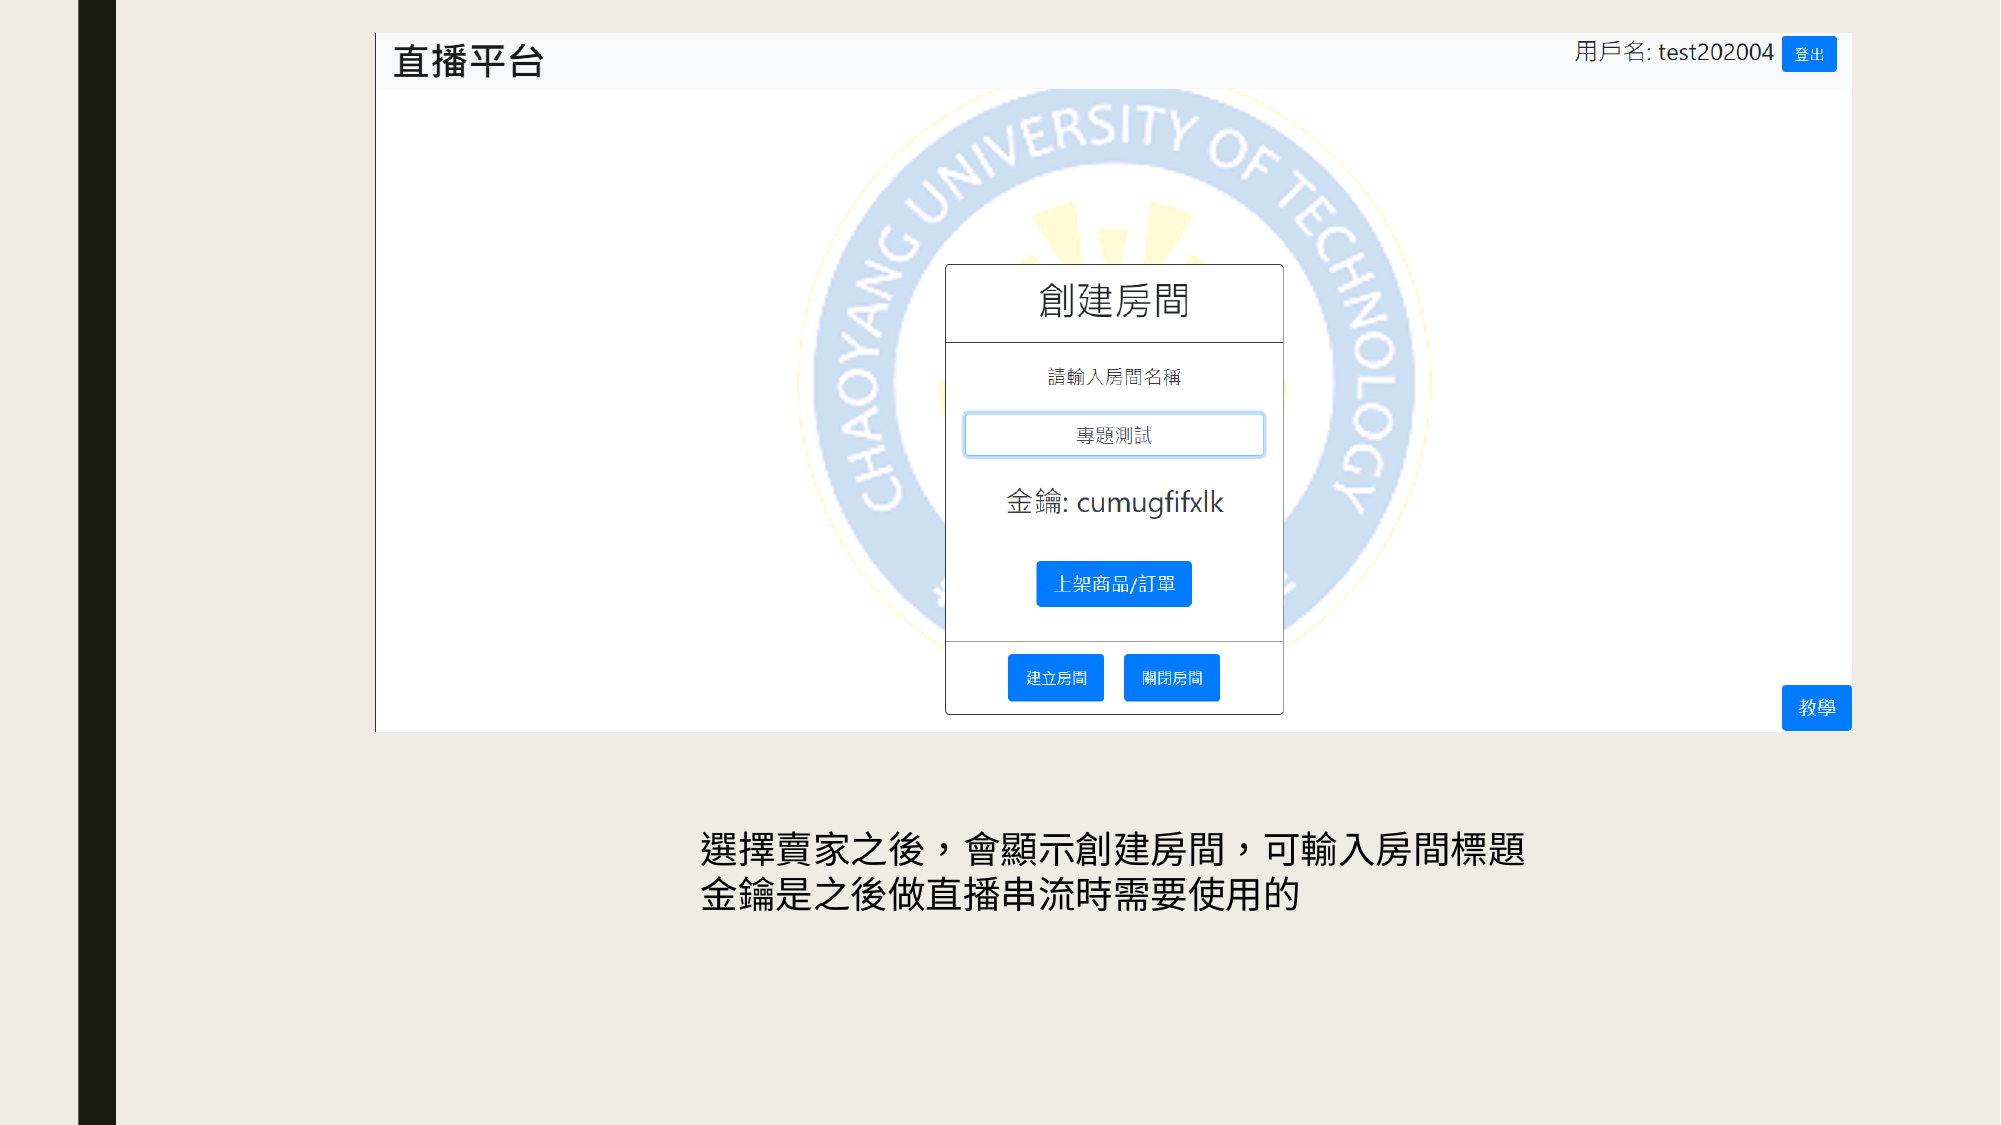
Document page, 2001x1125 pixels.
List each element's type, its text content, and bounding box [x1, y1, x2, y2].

text_box 選擇賣家之後，會顯示創建房間，可輸入房間標題 金鑰是之後做直播串流時需要使用的 [685, 818, 1541, 923]
picture [375, 33, 1852, 732]
